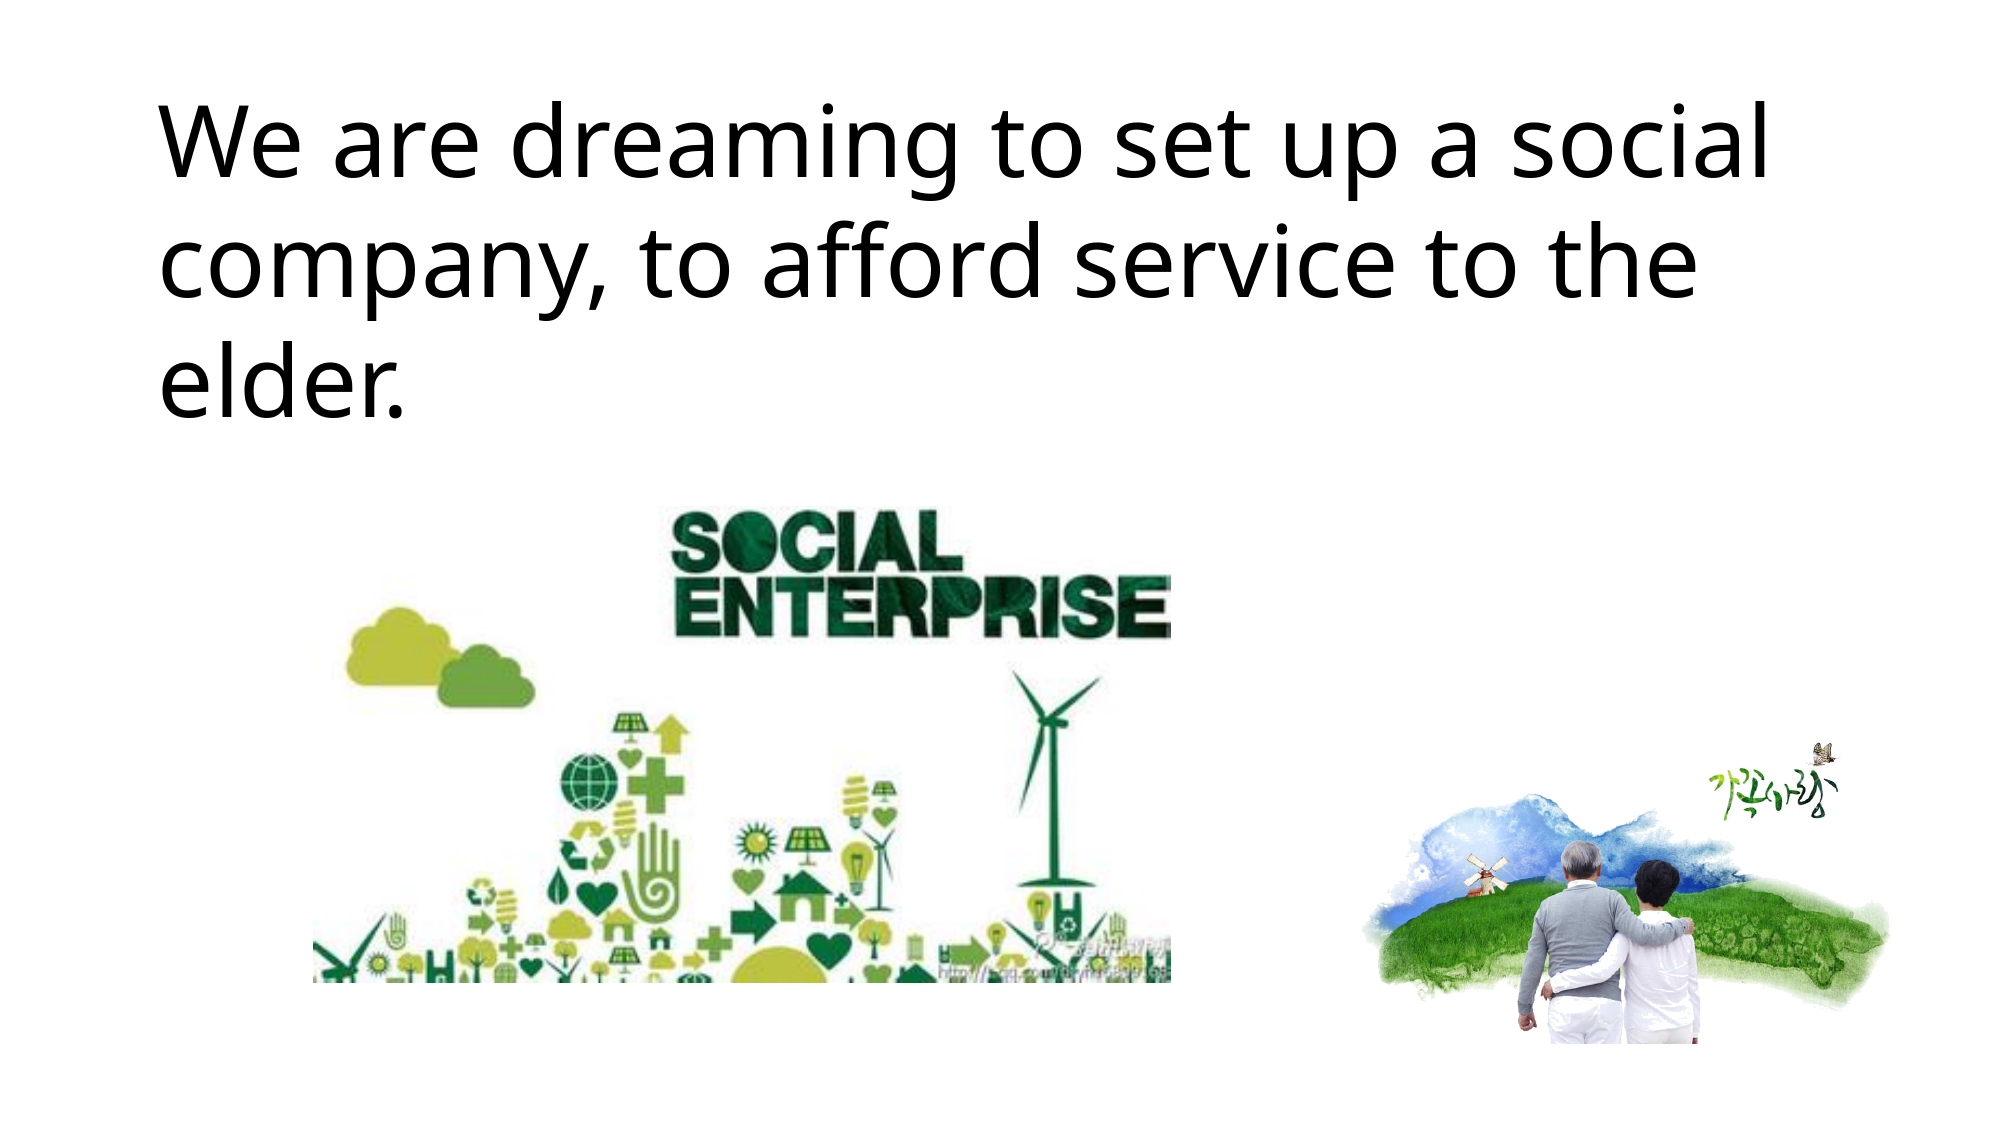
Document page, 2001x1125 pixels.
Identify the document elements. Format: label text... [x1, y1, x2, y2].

text_box We are dreaming to set up a social company, to afford service to the elder. [142, 70, 1901, 445]
picture [313, 506, 1171, 983]
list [1329, 685, 1920, 1044]
